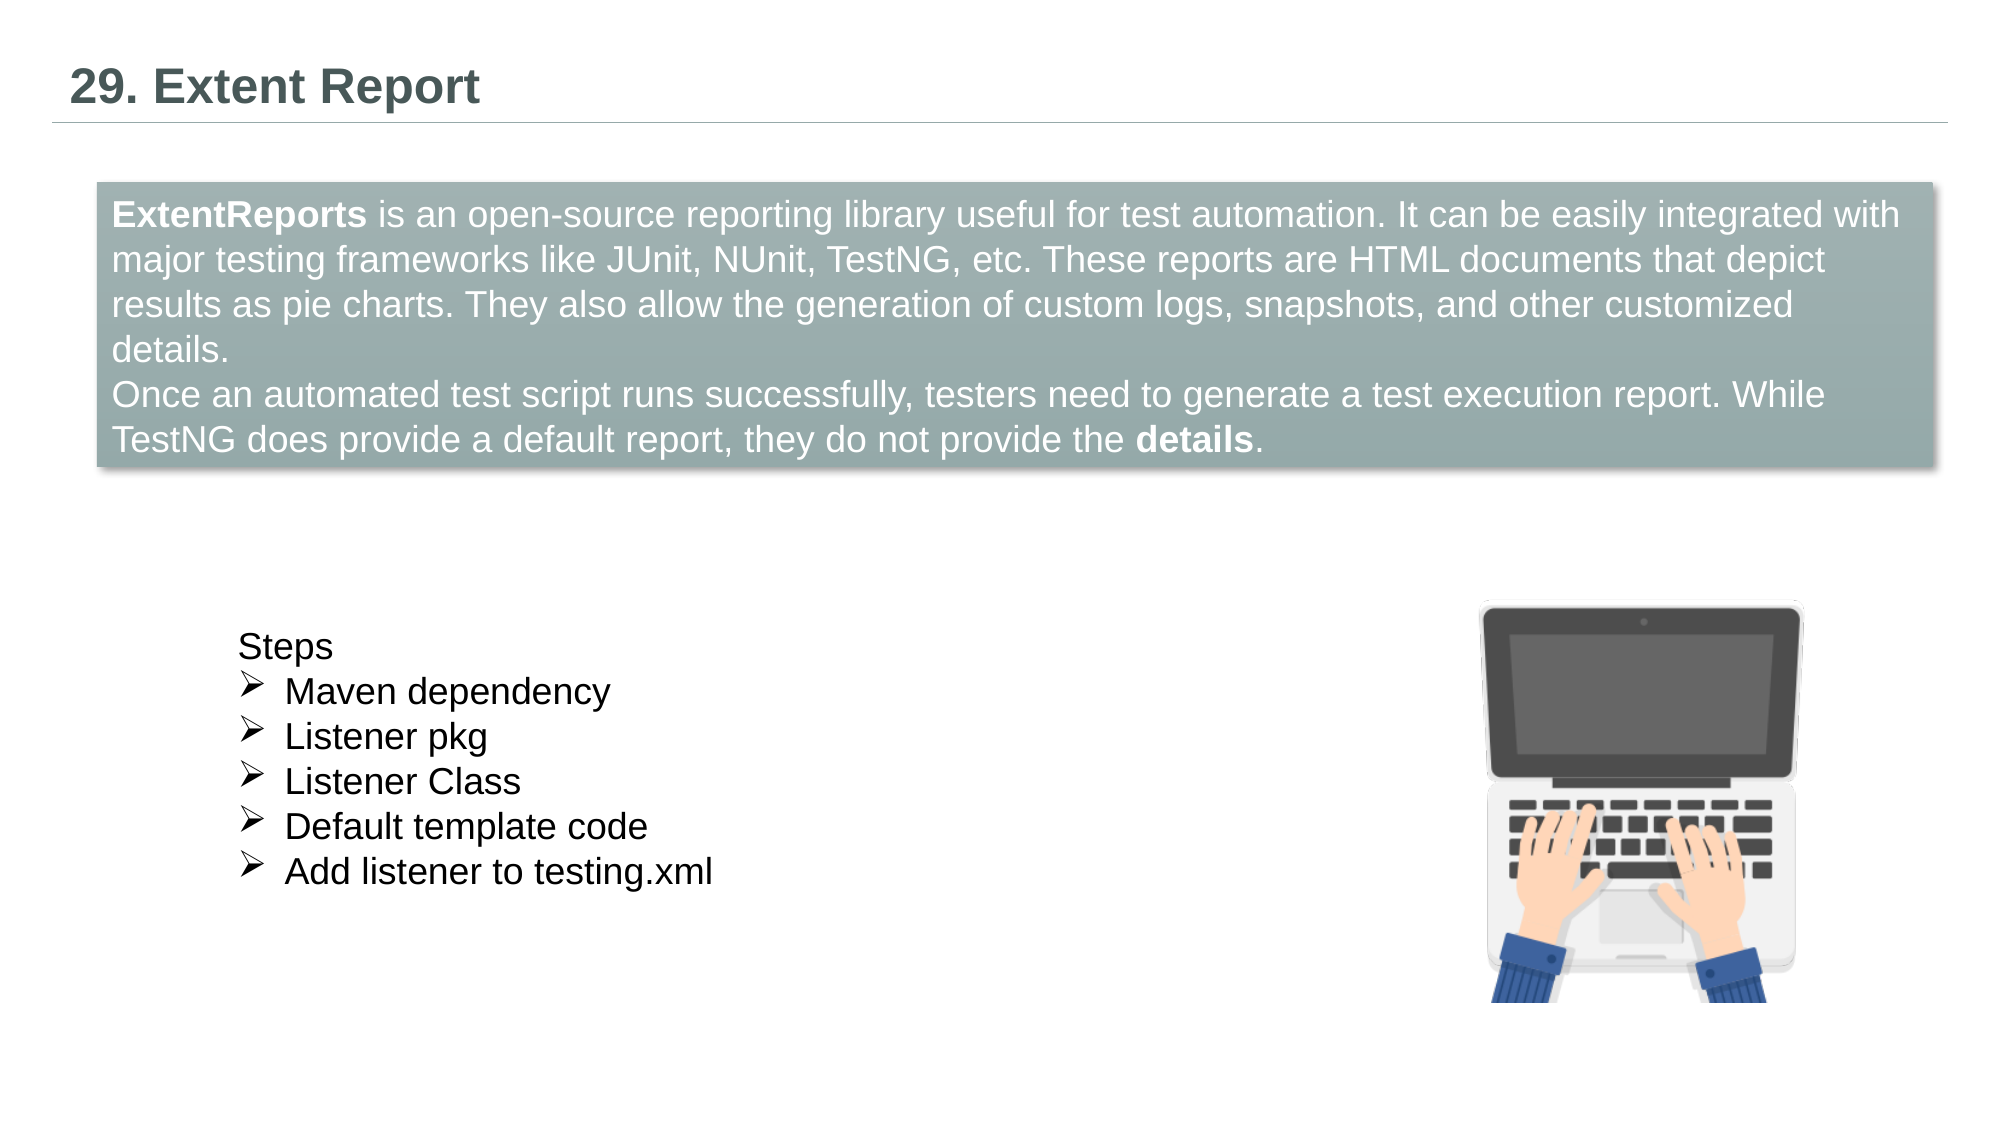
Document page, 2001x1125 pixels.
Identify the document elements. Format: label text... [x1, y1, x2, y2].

text_box ExtentReports is an open-source reporting library useful for test automation. It can be easily integrated with major testing frameworks like JUnit, NUnit, TestNG, etc. These reports are HTML documents that depict results as pie charts. They also allow the generation of custom logs, snapshots, and other customized details. Once an automated test script runs successfully, testers need to generate a test execution report. While TestNG does provide a default report, they do not provide the details. [96, 182, 1933, 467]
text_box Steps Maven dependency Listener pkg Listener Class Default template code Add listener to testing.xml [222, 614, 801, 944]
text_box 29. Extent Report [54, 46, 496, 122]
picture [1256, 568, 2000, 1003]
